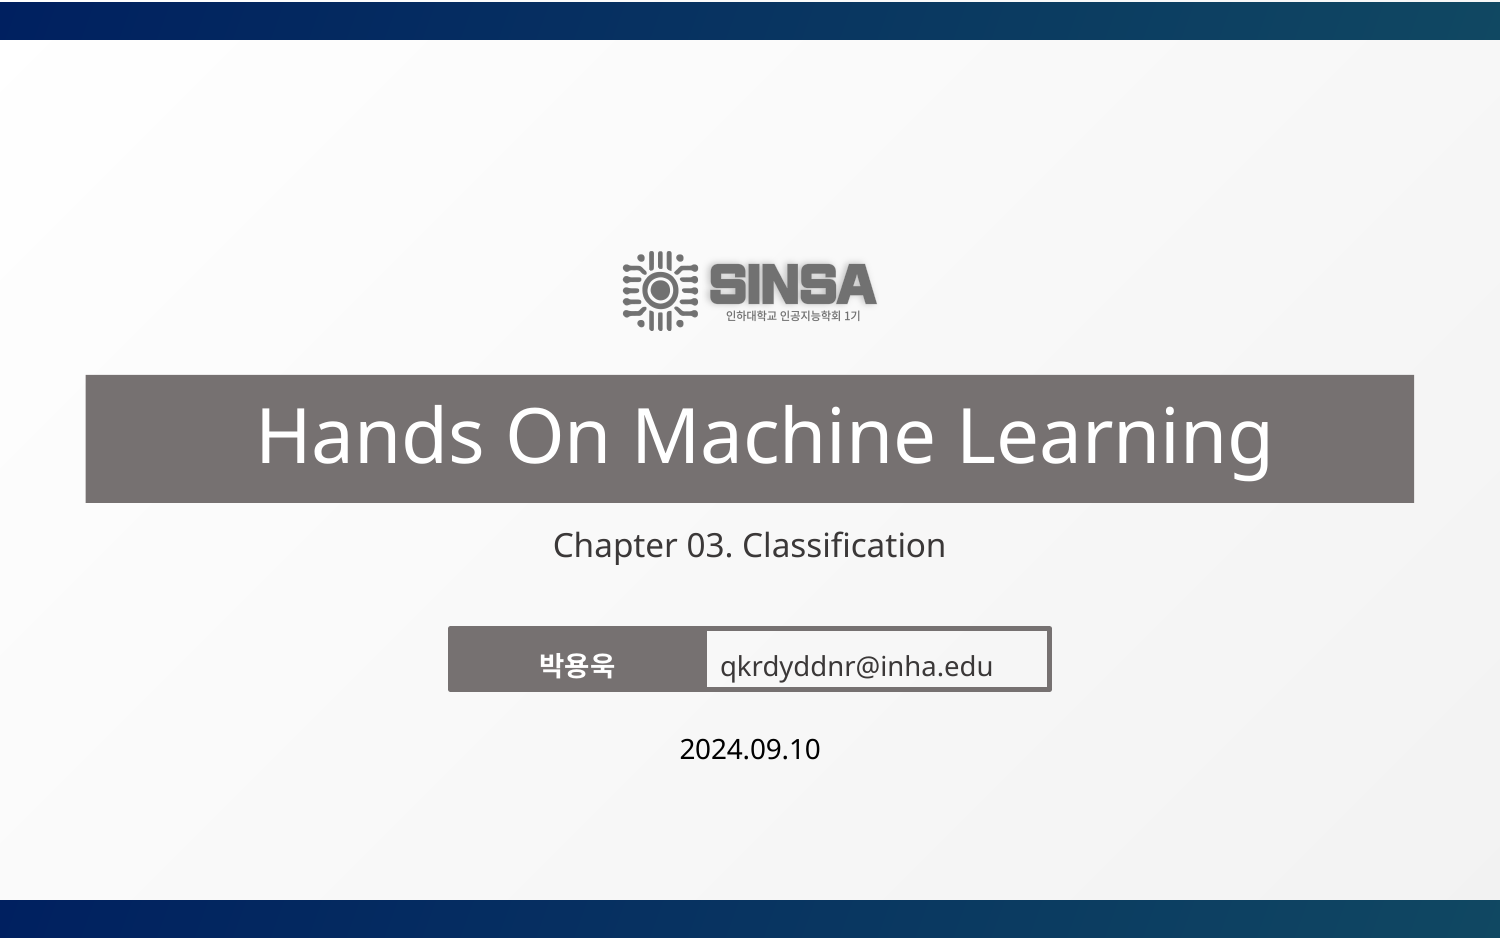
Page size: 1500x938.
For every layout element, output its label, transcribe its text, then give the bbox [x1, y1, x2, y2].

list Chapter 03. Classification [85, 500, 1415, 585]
title Hands On Machine Learning [85, 374, 1415, 500]
list qkrdyddnr@inha.edu [703, 626, 1052, 692]
list 2024.09.10 [450, 710, 1050, 772]
list 박용욱 [448, 626, 703, 692]
